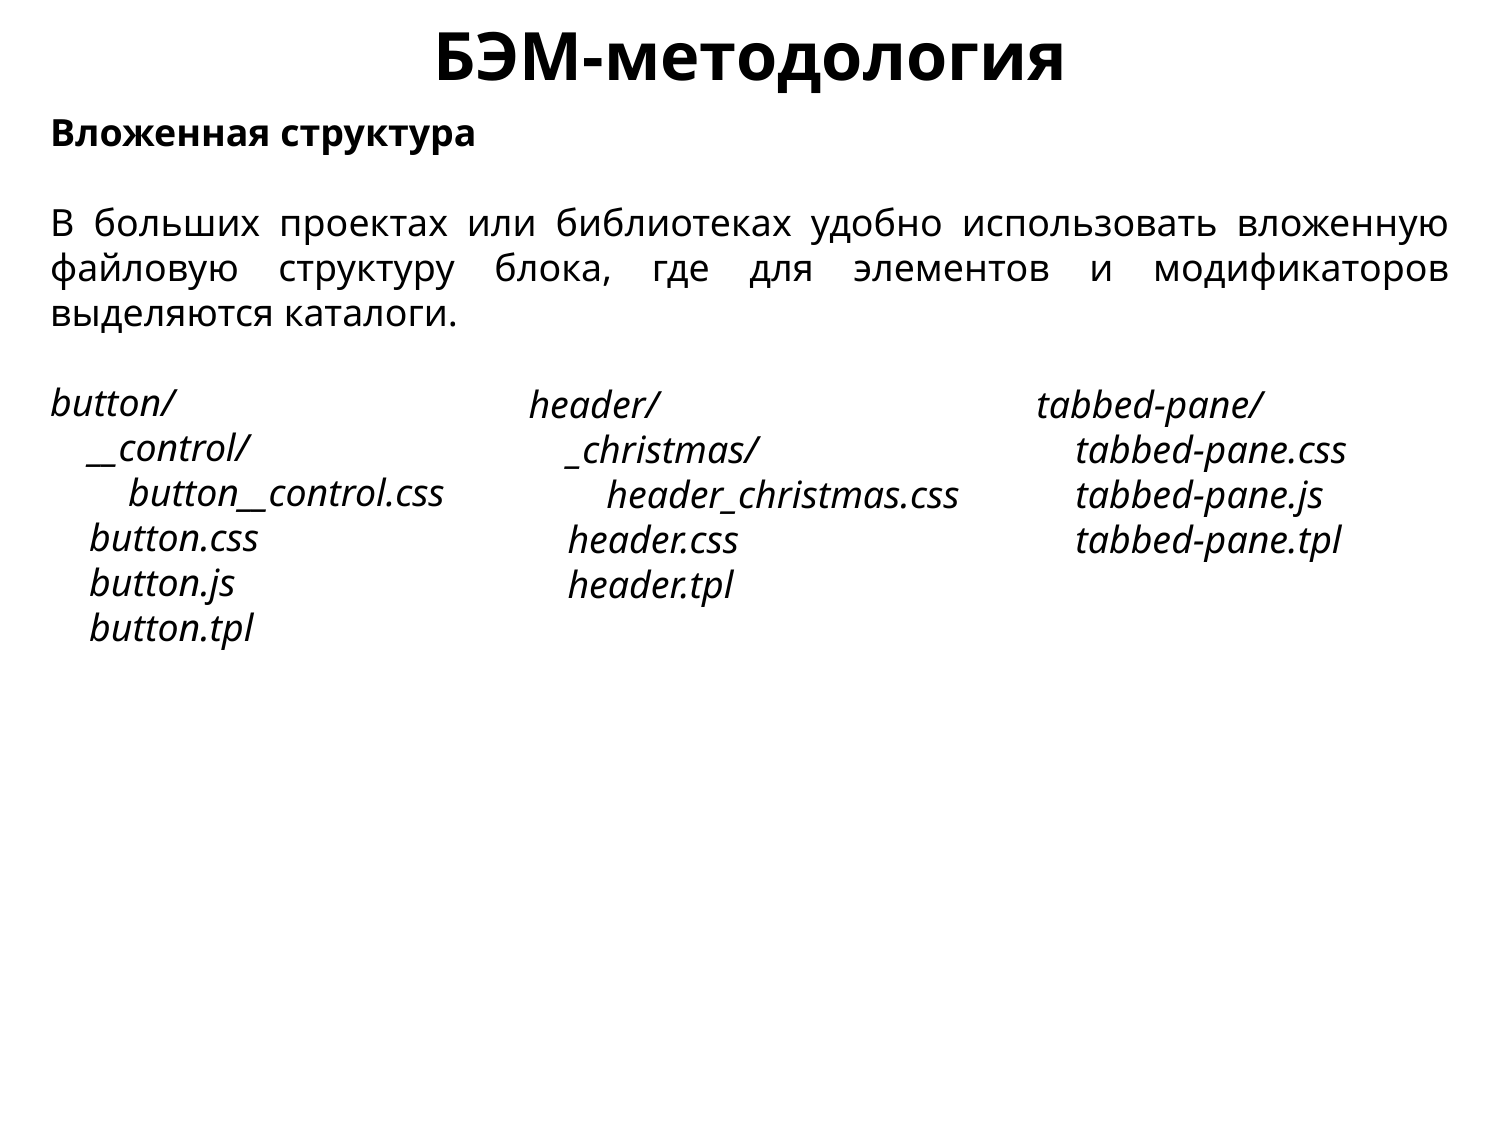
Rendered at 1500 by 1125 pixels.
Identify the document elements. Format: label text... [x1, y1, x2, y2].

text_box БЭМ-методология [5, 5, 1495, 101]
text_box tabbed-pane/ tabbed-pane.css tabbed-pane.js tabbed-pane.tpl [1021, 373, 1465, 569]
text_box header/ _christmas/ header_christmas.css header.css header.tpl [513, 373, 999, 614]
text_box Вложенная структура В больших проектах или библиотеках удобно использовать вложенную файловую структуру блока, где для элементов и модификаторов выделяются каталоги. button/ __control/ button__control.css button.css button.js button.tpl [35, 101, 1465, 657]
